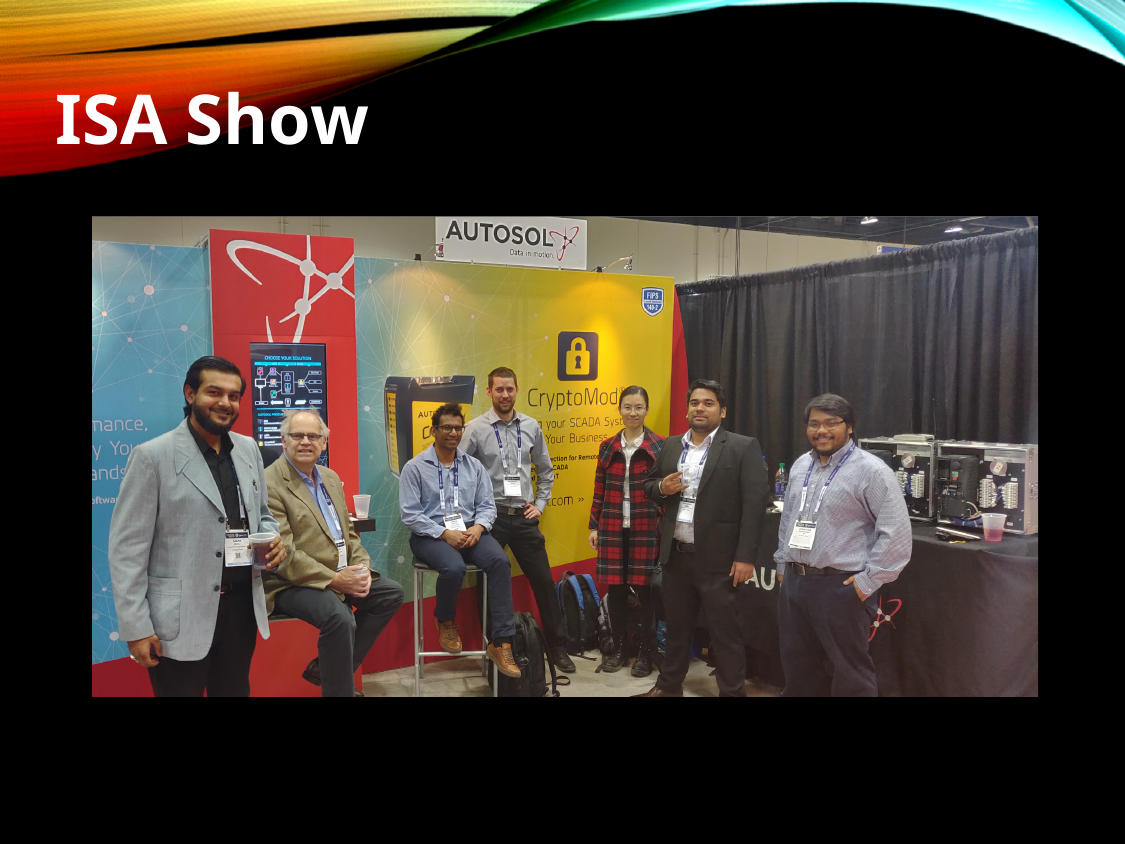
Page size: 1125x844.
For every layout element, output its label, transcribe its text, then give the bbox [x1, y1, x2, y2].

picture [0, 0, 1125, 178]
title ISA Show [40, 70, 1090, 142]
picture [91, 216, 1039, 697]
